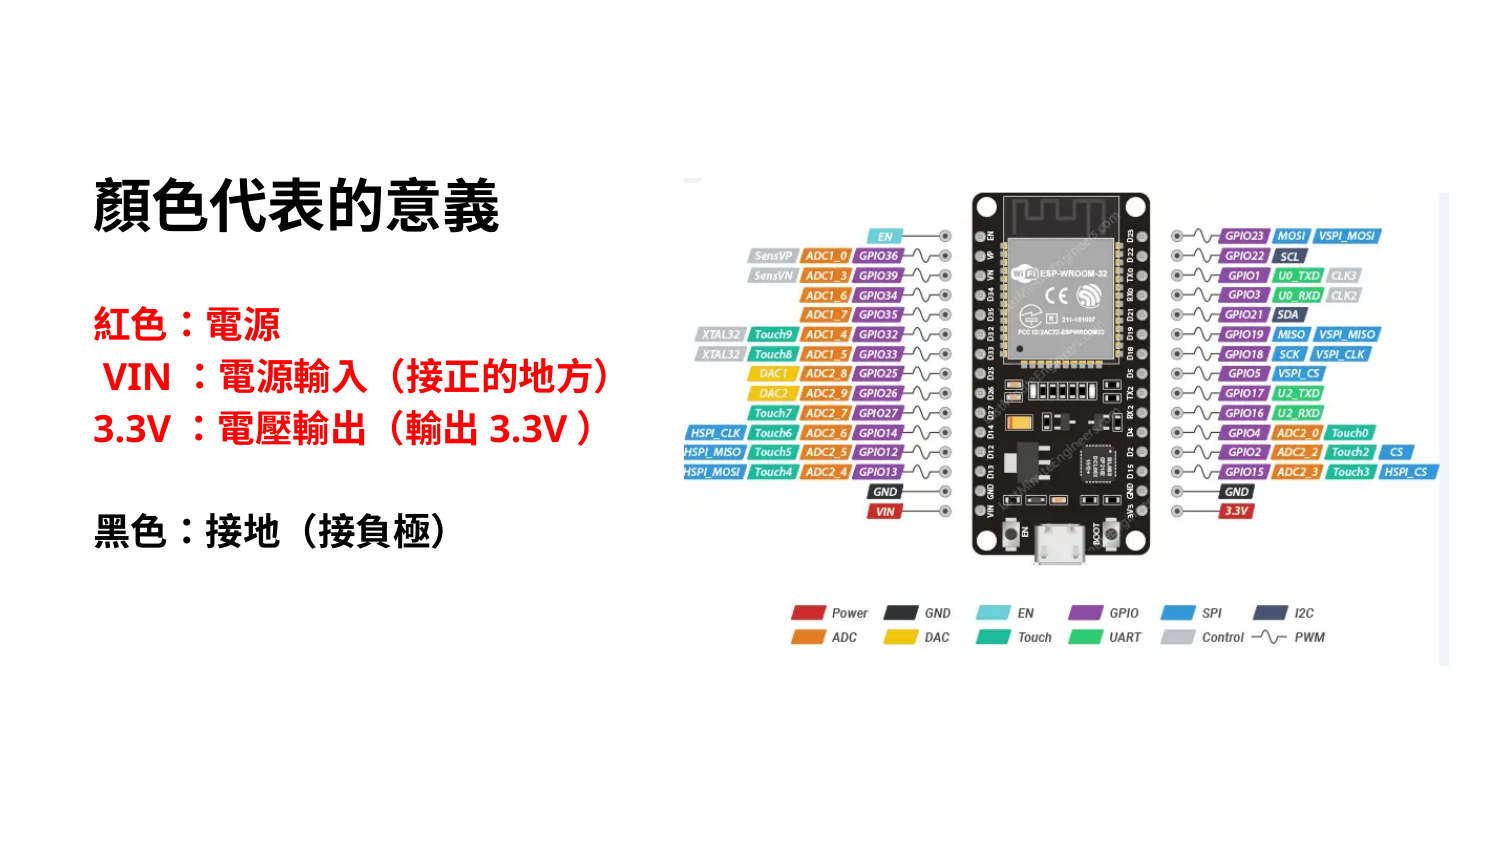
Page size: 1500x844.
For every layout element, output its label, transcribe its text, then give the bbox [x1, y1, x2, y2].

text_box 顏色代表的意義 [78, 154, 871, 255]
text_box 紅色：電源 VIN：電源輸入（接正的地方） 3.3V：電壓輸出（輸出3.3V） 黑色：接地（接負極） [78, 279, 679, 569]
picture [684, 177, 1449, 666]
